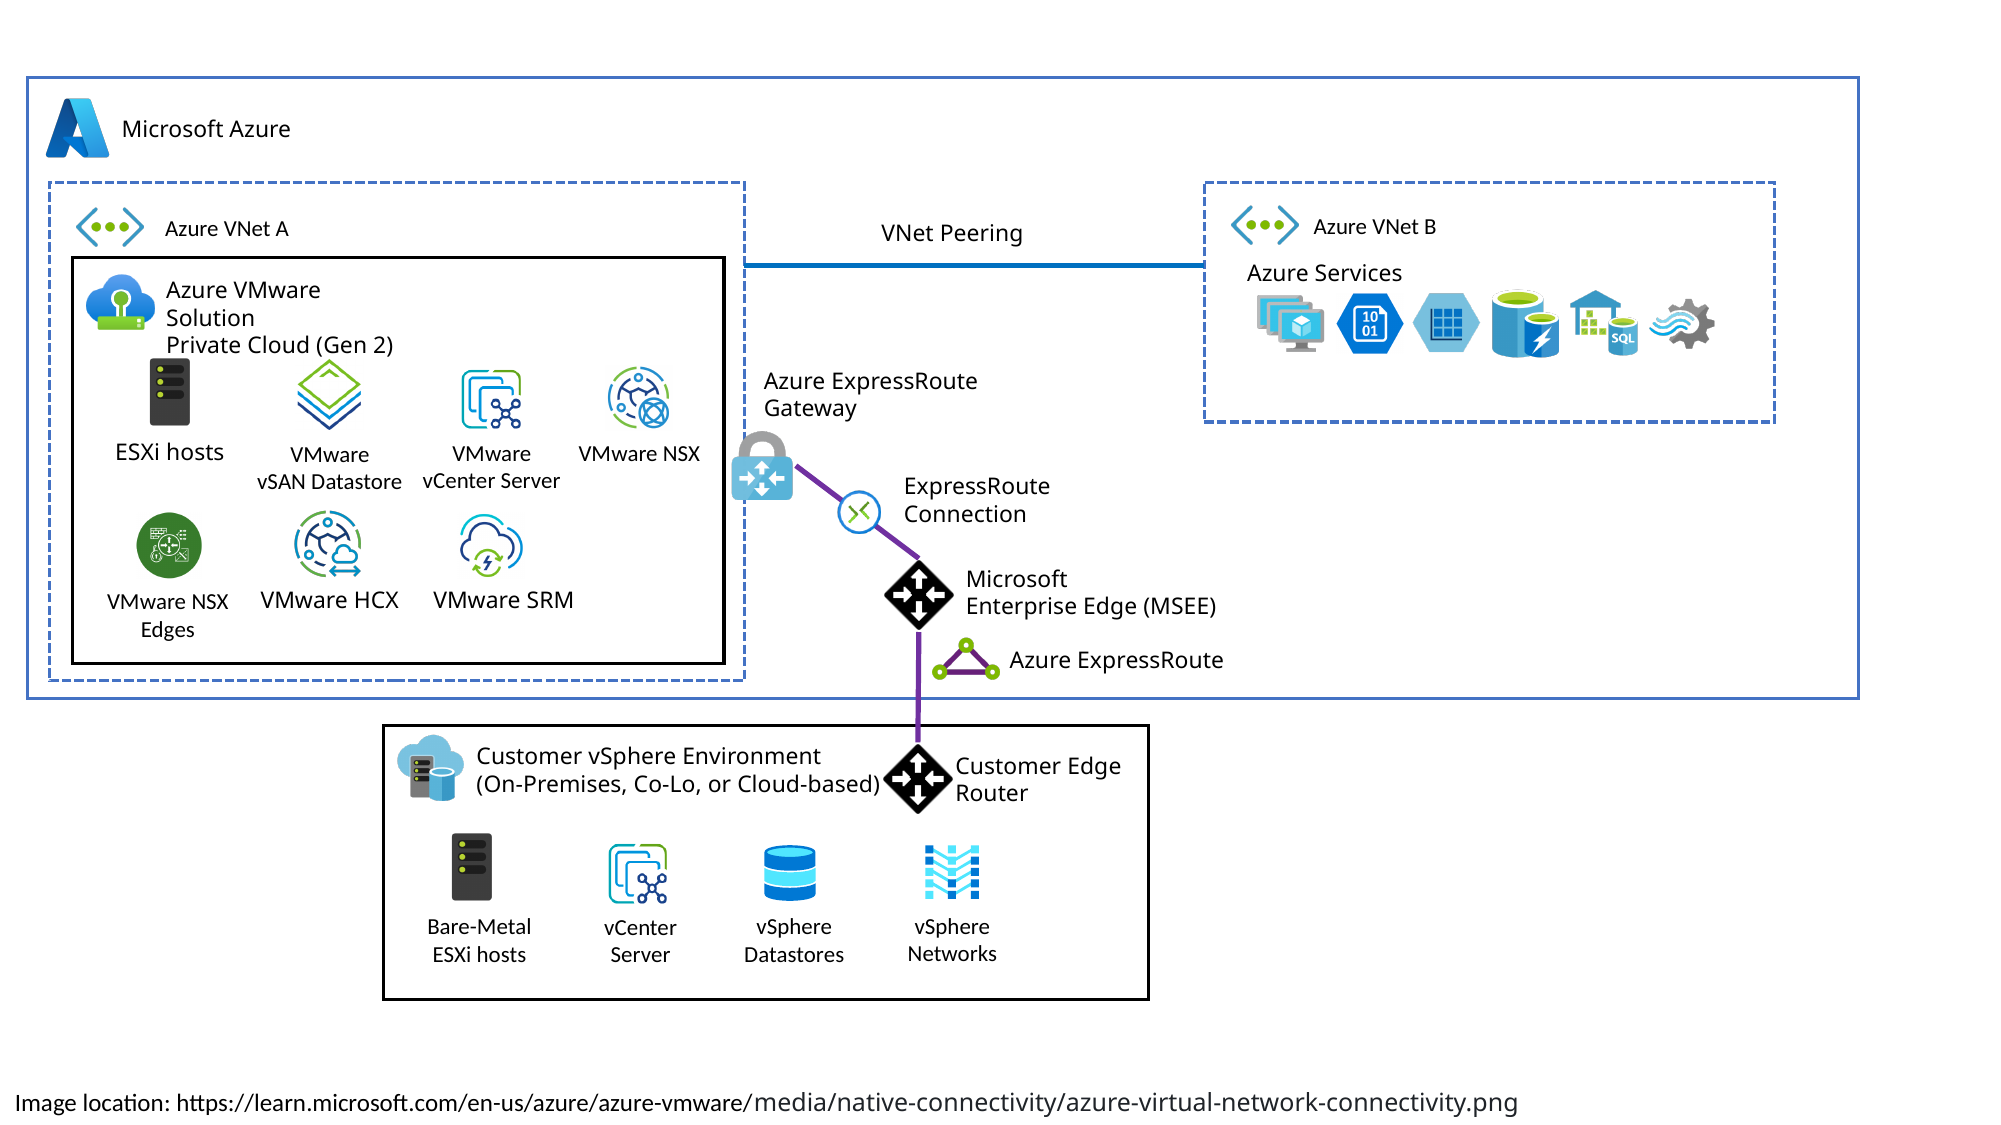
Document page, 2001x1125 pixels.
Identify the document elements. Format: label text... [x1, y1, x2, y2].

text_box [1204, 182, 1775, 423]
picture [1565, 285, 1641, 361]
text_box VMware vCenter Server [422, 438, 562, 494]
text_box [27, 77, 1859, 699]
text_box Azure VNet B [1313, 211, 1438, 239]
text_box [49, 182, 745, 682]
picture [605, 365, 673, 431]
picture [434, 828, 510, 905]
picture [1408, 285, 1484, 361]
picture [86, 268, 154, 337]
picture [458, 365, 527, 432]
text_box Azure Services [1247, 258, 1403, 286]
picture [295, 358, 364, 430]
picture [136, 512, 202, 579]
picture [294, 510, 363, 579]
picture [1644, 285, 1720, 361]
text_box VMware HCX [260, 585, 400, 614]
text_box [764, 845, 816, 901]
text_box Microsoft Enterprise Edge (MSEE) [965, 564, 1217, 620]
text_box [383, 725, 1149, 1000]
text_box ESXi hosts [93, 437, 247, 466]
text_box VMware NSX Edges [107, 587, 229, 642]
picture [43, 94, 112, 162]
picture [1336, 293, 1404, 354]
picture [76, 193, 144, 261]
text_box VMware NSX [578, 438, 701, 466]
text_box ExpressRoute Connection [919, 471, 1076, 527]
text_box Image location: https://learn.microsoft.com/en-us/azure/azure-vmware/media/native-connectivity/azure-virtual-network-connectivity.png [0, 1079, 1832, 1125]
picture [605, 840, 673, 907]
picture [881, 742, 955, 816]
text_box Customer vSphere Environment (On-Premises, Co-Lo, or Cloud-based) [476, 741, 882, 797]
picture [391, 731, 468, 807]
text_box Azure ExpressRoute [1009, 645, 1225, 673]
picture [1252, 285, 1328, 361]
picture [836, 489, 882, 535]
picture [457, 512, 525, 579]
text_box vCenter Server [604, 912, 678, 968]
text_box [795, 465, 919, 559]
picture [1487, 285, 1563, 361]
text_box Azure ExpressRoute Gateway [763, 366, 979, 422]
picture [1230, 191, 1299, 259]
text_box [925, 845, 979, 900]
text_box Bare-Metal ESXi hosts [427, 911, 532, 967]
picture [882, 558, 1000, 693]
text_box vSphere Datastores [743, 911, 845, 967]
text_box Azure VNet A [165, 213, 290, 241]
picture [132, 353, 208, 430]
text_box Microsoft Azure [121, 114, 292, 142]
text_box Customer Edge Router [955, 751, 1122, 807]
text_box VNet Peering [875, 218, 1030, 246]
picture [728, 431, 796, 500]
text_box vSphere Networks [907, 911, 998, 967]
text_box VMware vSAN Datastore [257, 439, 403, 495]
text_box VMware SRM [433, 585, 575, 614]
